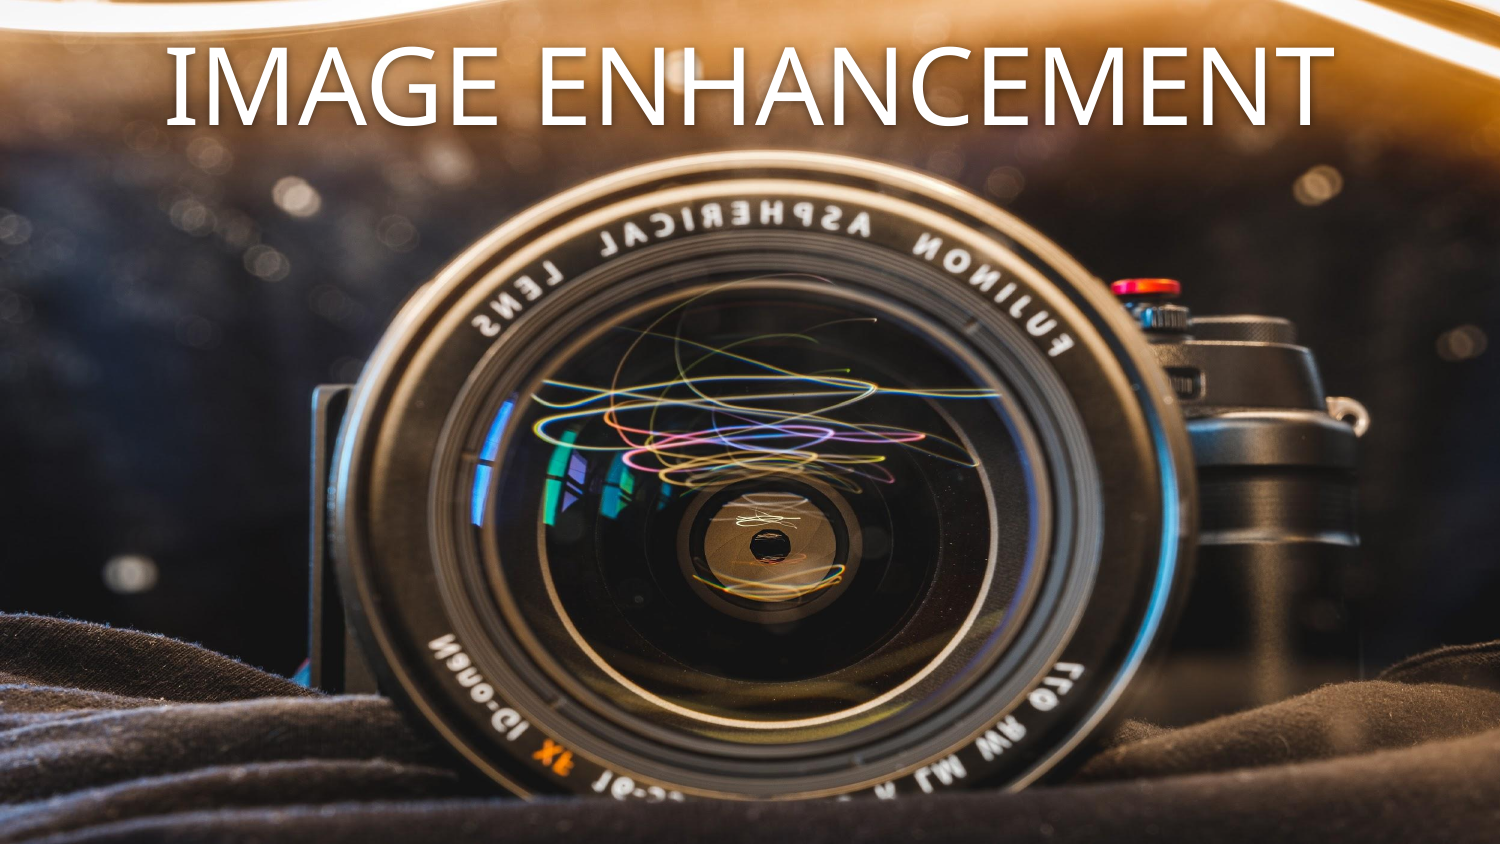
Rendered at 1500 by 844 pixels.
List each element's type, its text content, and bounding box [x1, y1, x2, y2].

picture [0, 0, 1500, 844]
title IMAGE ENHANCEMENT [51, 20, 1449, 163]
